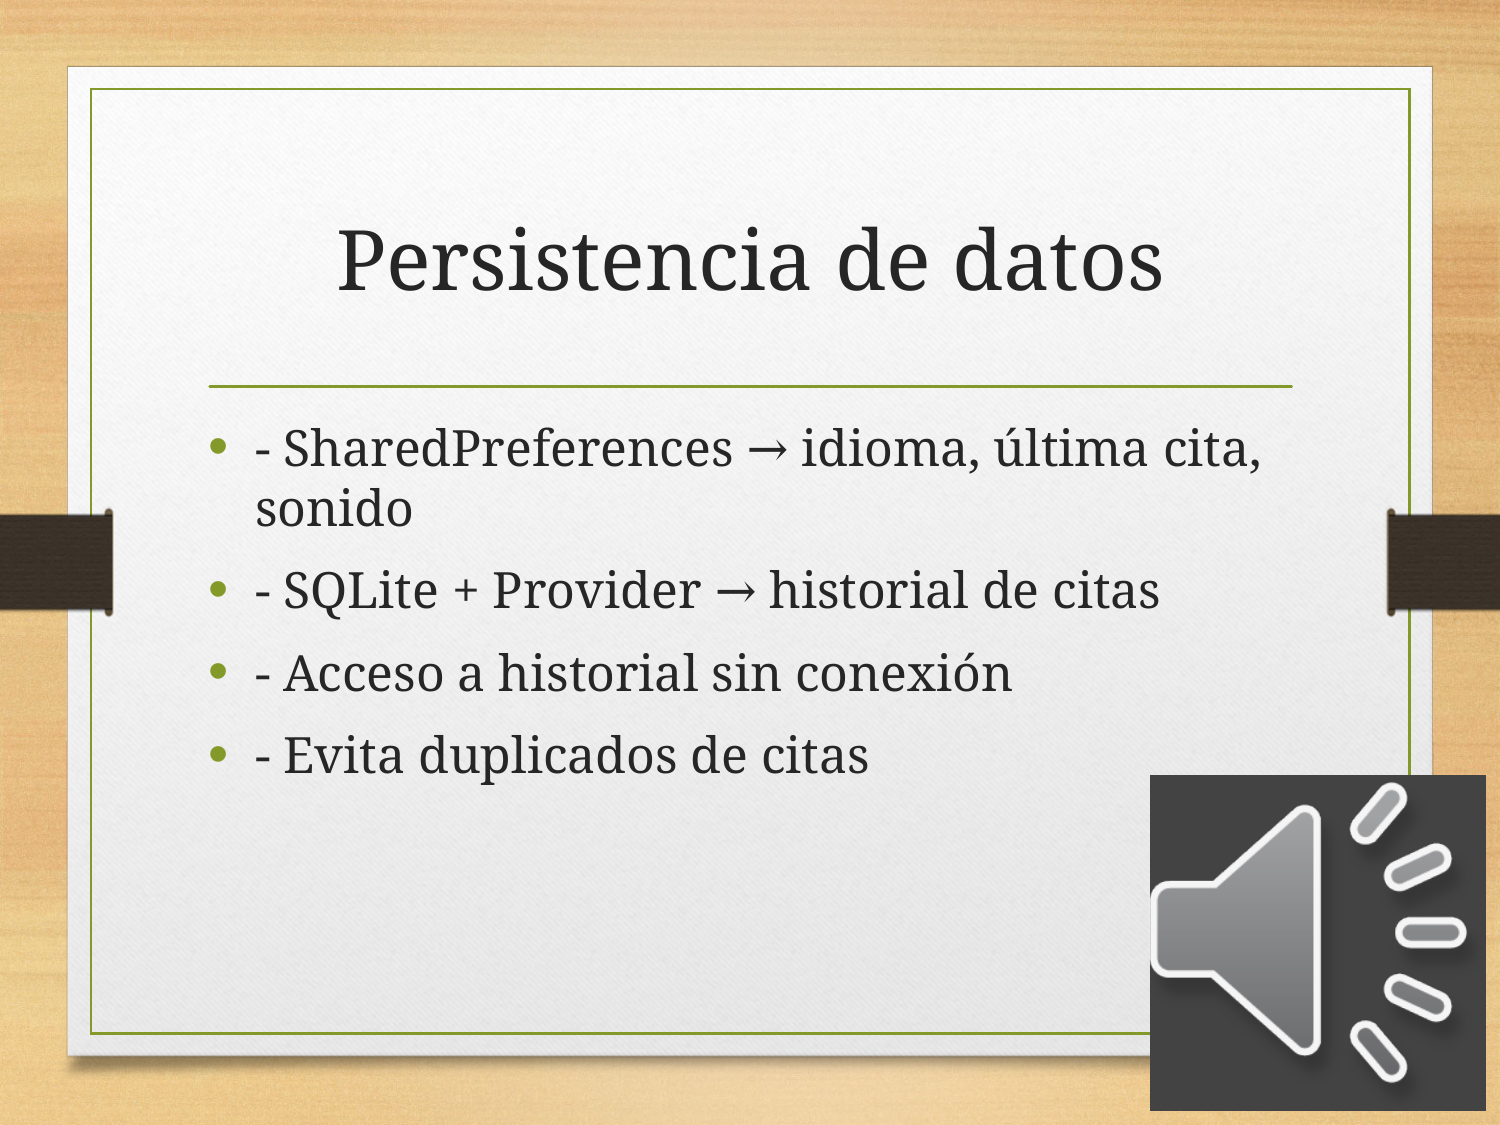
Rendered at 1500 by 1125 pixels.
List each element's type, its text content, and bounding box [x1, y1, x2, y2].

title Persistencia de datos [193, 150, 1309, 365]
list - SharedPreferences → idioma, última cita, sonido - SQLite + Provider → historial de citas - Acceso a historial sin conexión - Evita duplicados de citas [193, 408, 1309, 974]
picture [0, 0, 1500, 1125]
